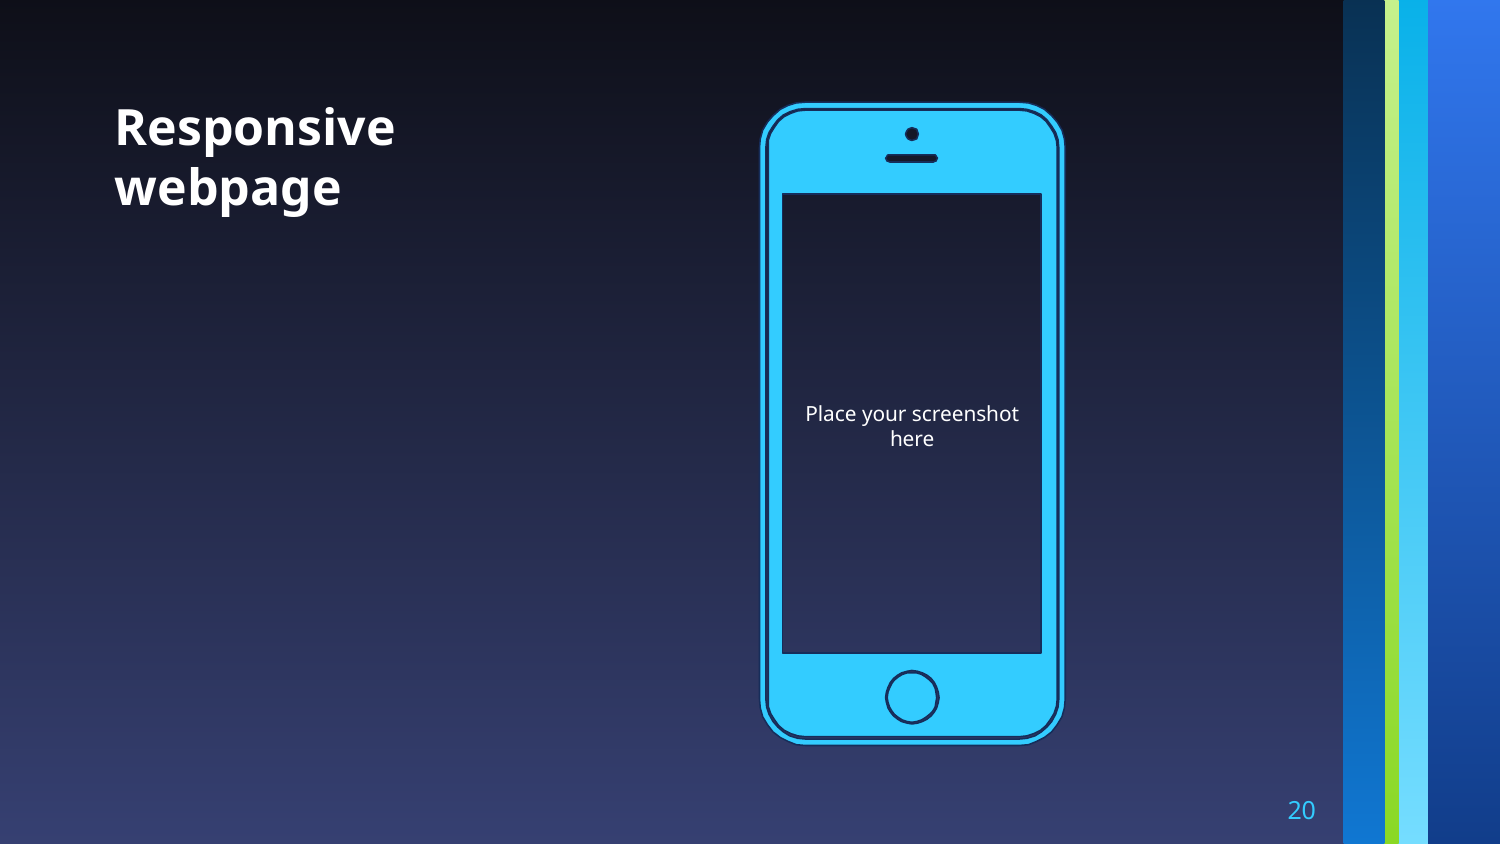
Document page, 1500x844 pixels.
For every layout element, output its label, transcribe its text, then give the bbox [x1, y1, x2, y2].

list Responsive webpage [99, 80, 482, 764]
text_box [759, 102, 1066, 746]
slide_number 20 [1241, 779, 1332, 844]
text_box Place your screenshot here [781, 195, 1043, 657]
